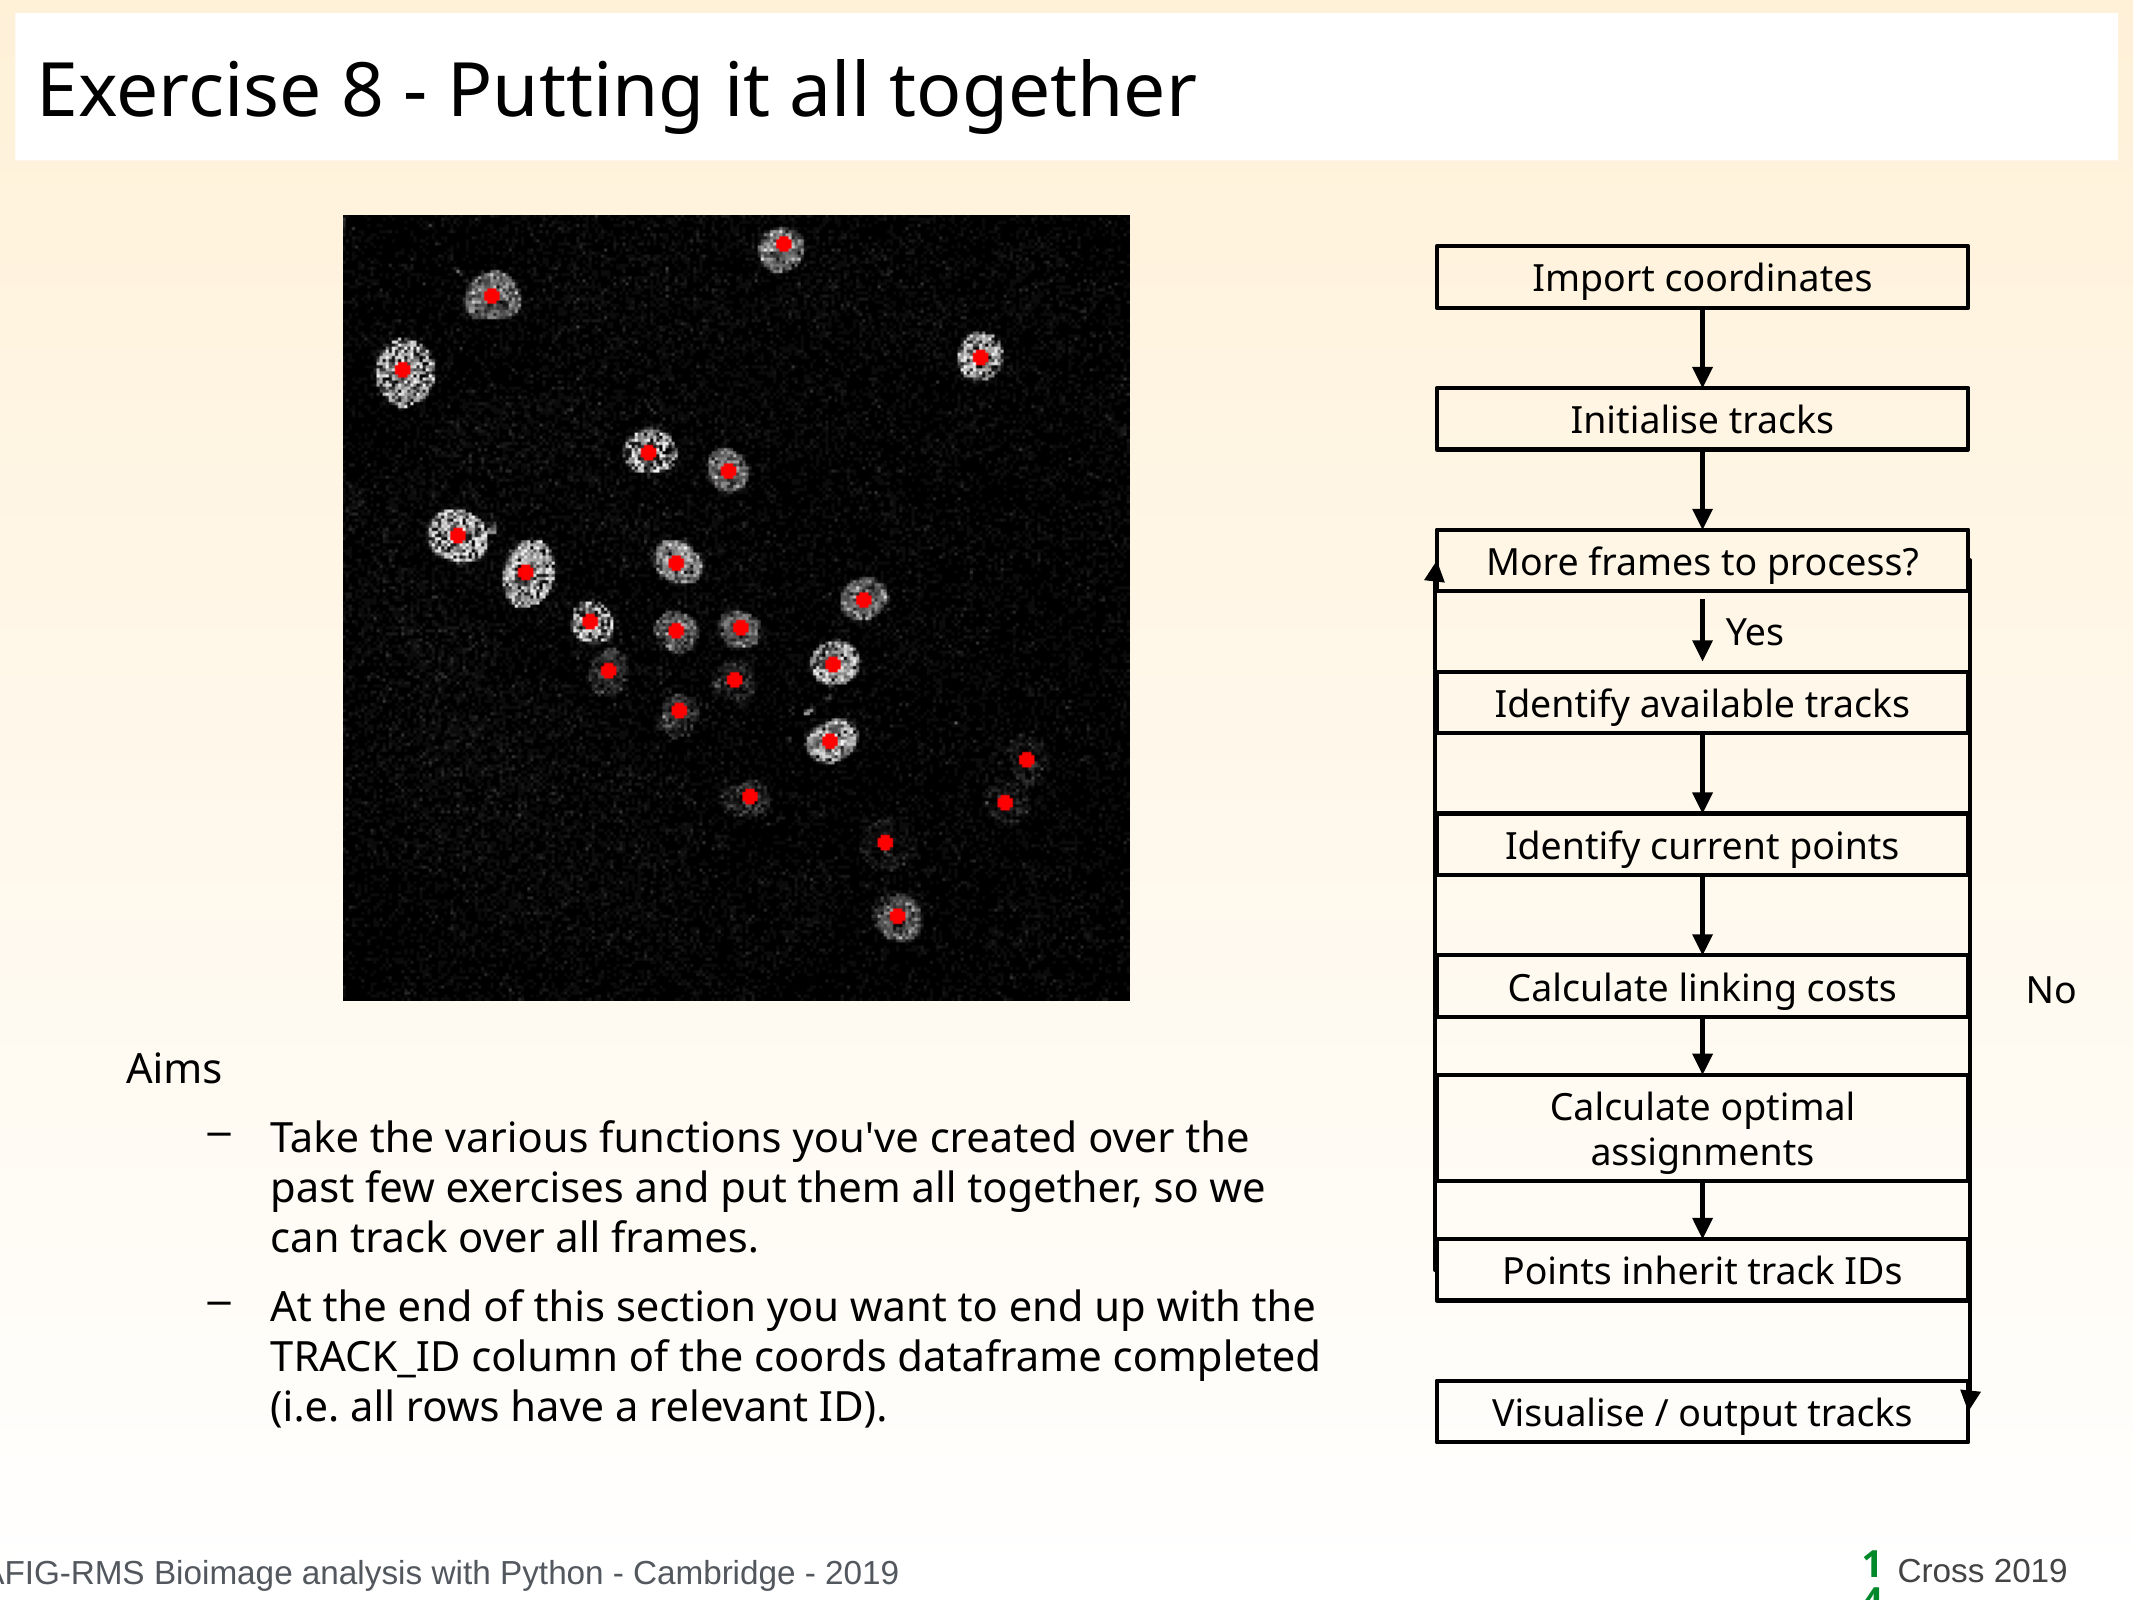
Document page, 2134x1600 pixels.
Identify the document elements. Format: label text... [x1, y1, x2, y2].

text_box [342, 214, 1131, 1002]
text_box Identify available tracks [1448, 670, 1963, 735]
text_box Visualise / output tracks [1435, 1379, 1970, 1444]
text_box Yes [1715, 597, 1914, 663]
title Exercise 8 - Putting it all together [14, 12, 2119, 161]
slide_number 14 [1849, 1527, 1897, 1599]
text_box Calculate linking costs [1448, 953, 1963, 1019]
text_box Calculate optimal assignments [1448, 1073, 1963, 1183]
text_box Identify current points [1448, 811, 1963, 877]
text_box Import coordinates [1435, 244, 1970, 310]
text_box More frames to process? [1435, 528, 1970, 593]
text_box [1436, 560, 1440, 1270]
text_box Points inherit track IDs [1435, 1237, 1963, 1303]
text_box No [2017, 957, 2095, 1019]
text_box Initialise tracks [1435, 386, 1970, 452]
list Aims Take the various functions you've created over the past few exercises and put them all together, so we can track over all frames. At the end of this section you want to end up with the TRACK_ID column of the coords dataframe completed (i.e. all rows have a relevant ID). [113, 1029, 1360, 1422]
